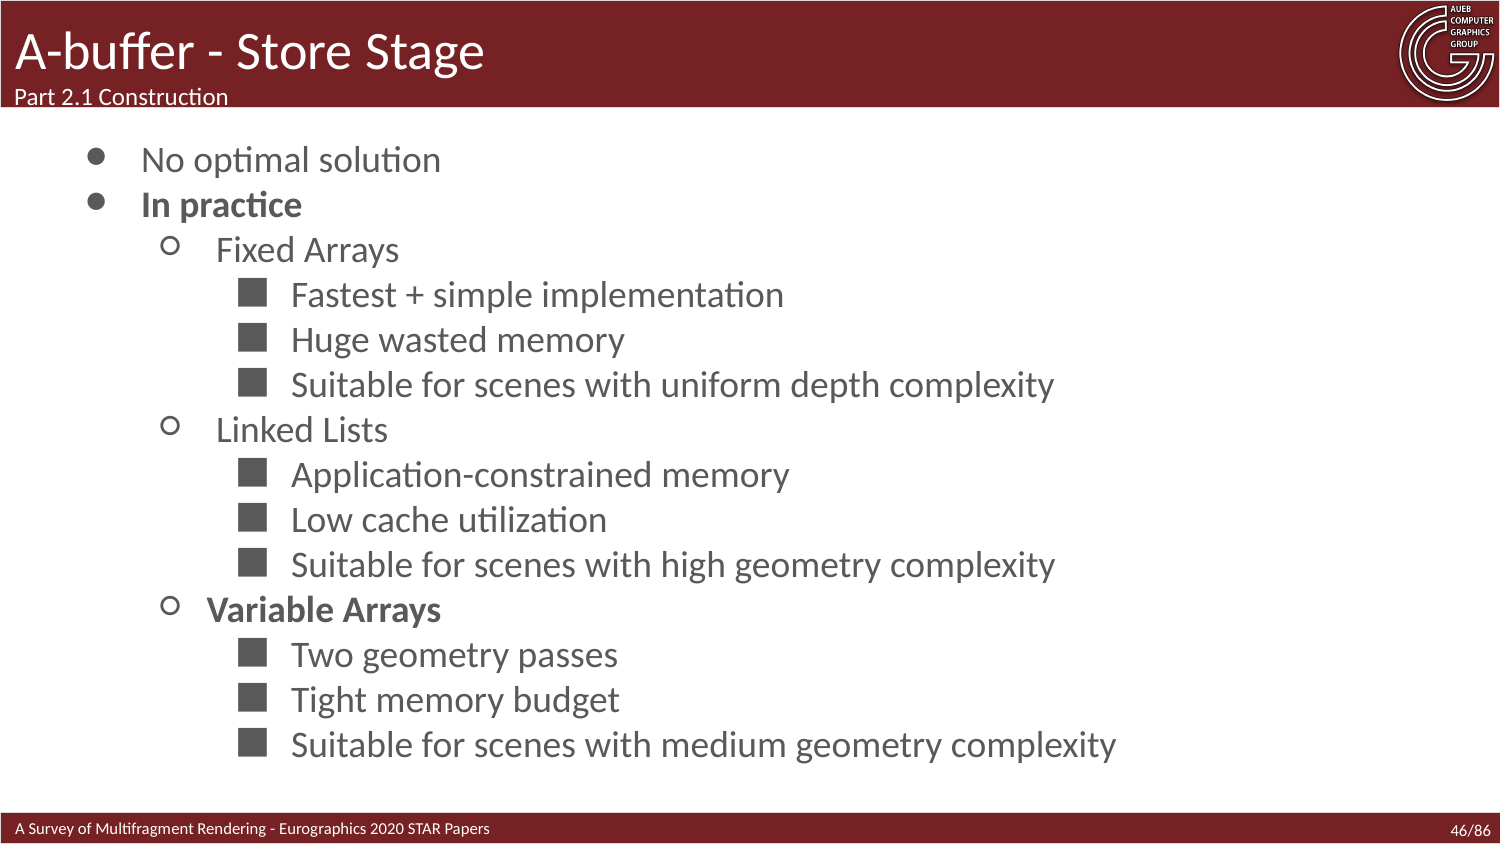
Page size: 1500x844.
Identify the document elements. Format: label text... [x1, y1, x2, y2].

list No optimal solution In practice Fixed Arrays Fastest + simple implementation Huge wasted memory Suitable for scenes with uniform depth complexity Linked Lists Application-constrained memory Low cache utilization Suitable for scenes with high geometry complexity Variable Arrays Two geometry passes Tight memory budget Suitable for scenes with medium geometry complexity [51, 120, 1449, 793]
title A-buffer - Store Stage [0, 0, 1226, 108]
title Part 2.1 Construction [0, 65, 378, 129]
picture [1394, 0, 1500, 108]
slide_number 46/86 [1370, 804, 1500, 844]
